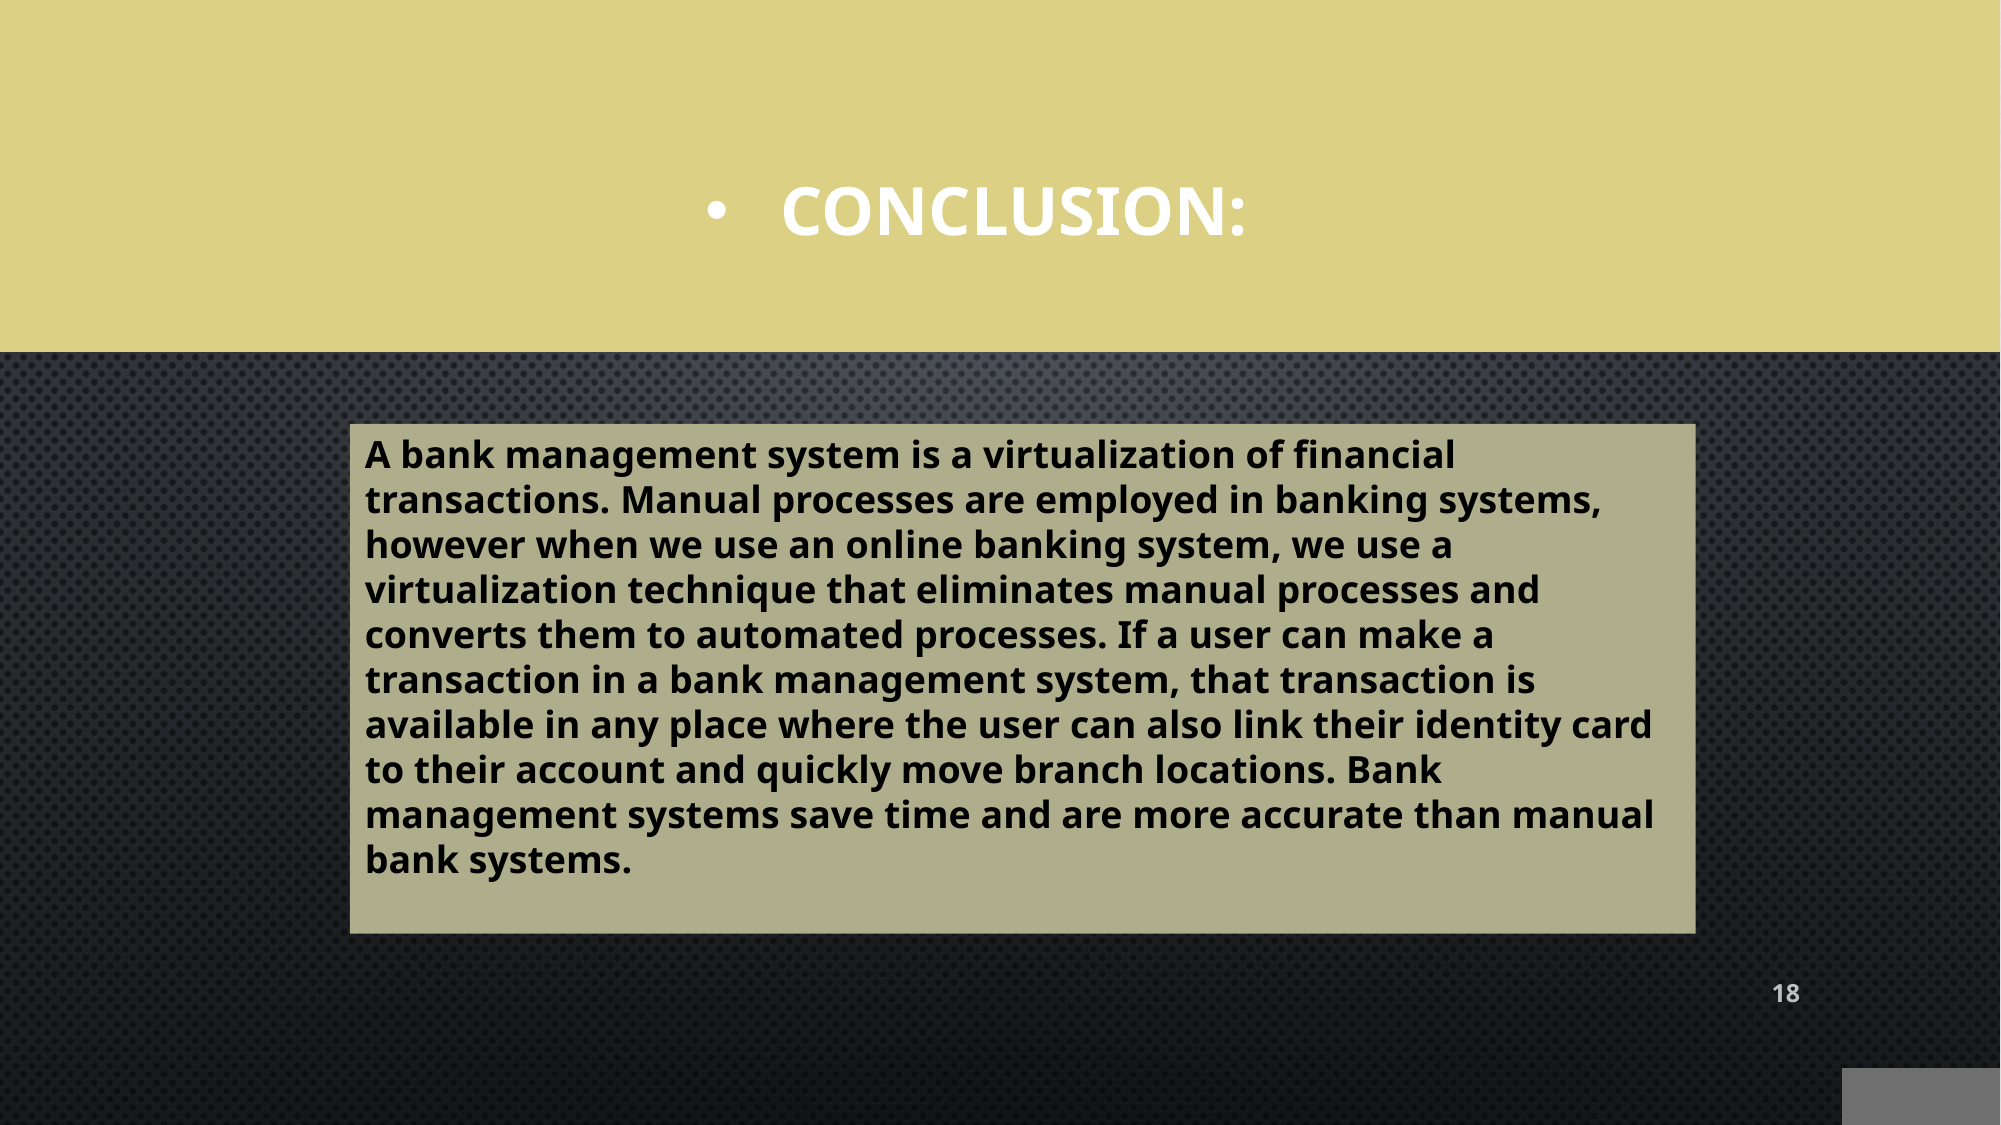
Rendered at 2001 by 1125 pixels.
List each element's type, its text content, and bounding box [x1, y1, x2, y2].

slide_number 18 [1724, 965, 1816, 1025]
text_box A bank management system is a virtualization of financial transactions. Manual processes are employed in banking systems, however when we use an online banking system, we use a virtualization technique that eliminates manual processes and converts them to automated processes. If a user can make a transaction in a bank management system, that transaction is available in any place where the user can also link their identity card to their account and quickly move branch locations. Bank management systems save time and are more accurate than manual bank systems. [349, 423, 1696, 934]
title Conclusion: [31, 147, 1922, 271]
